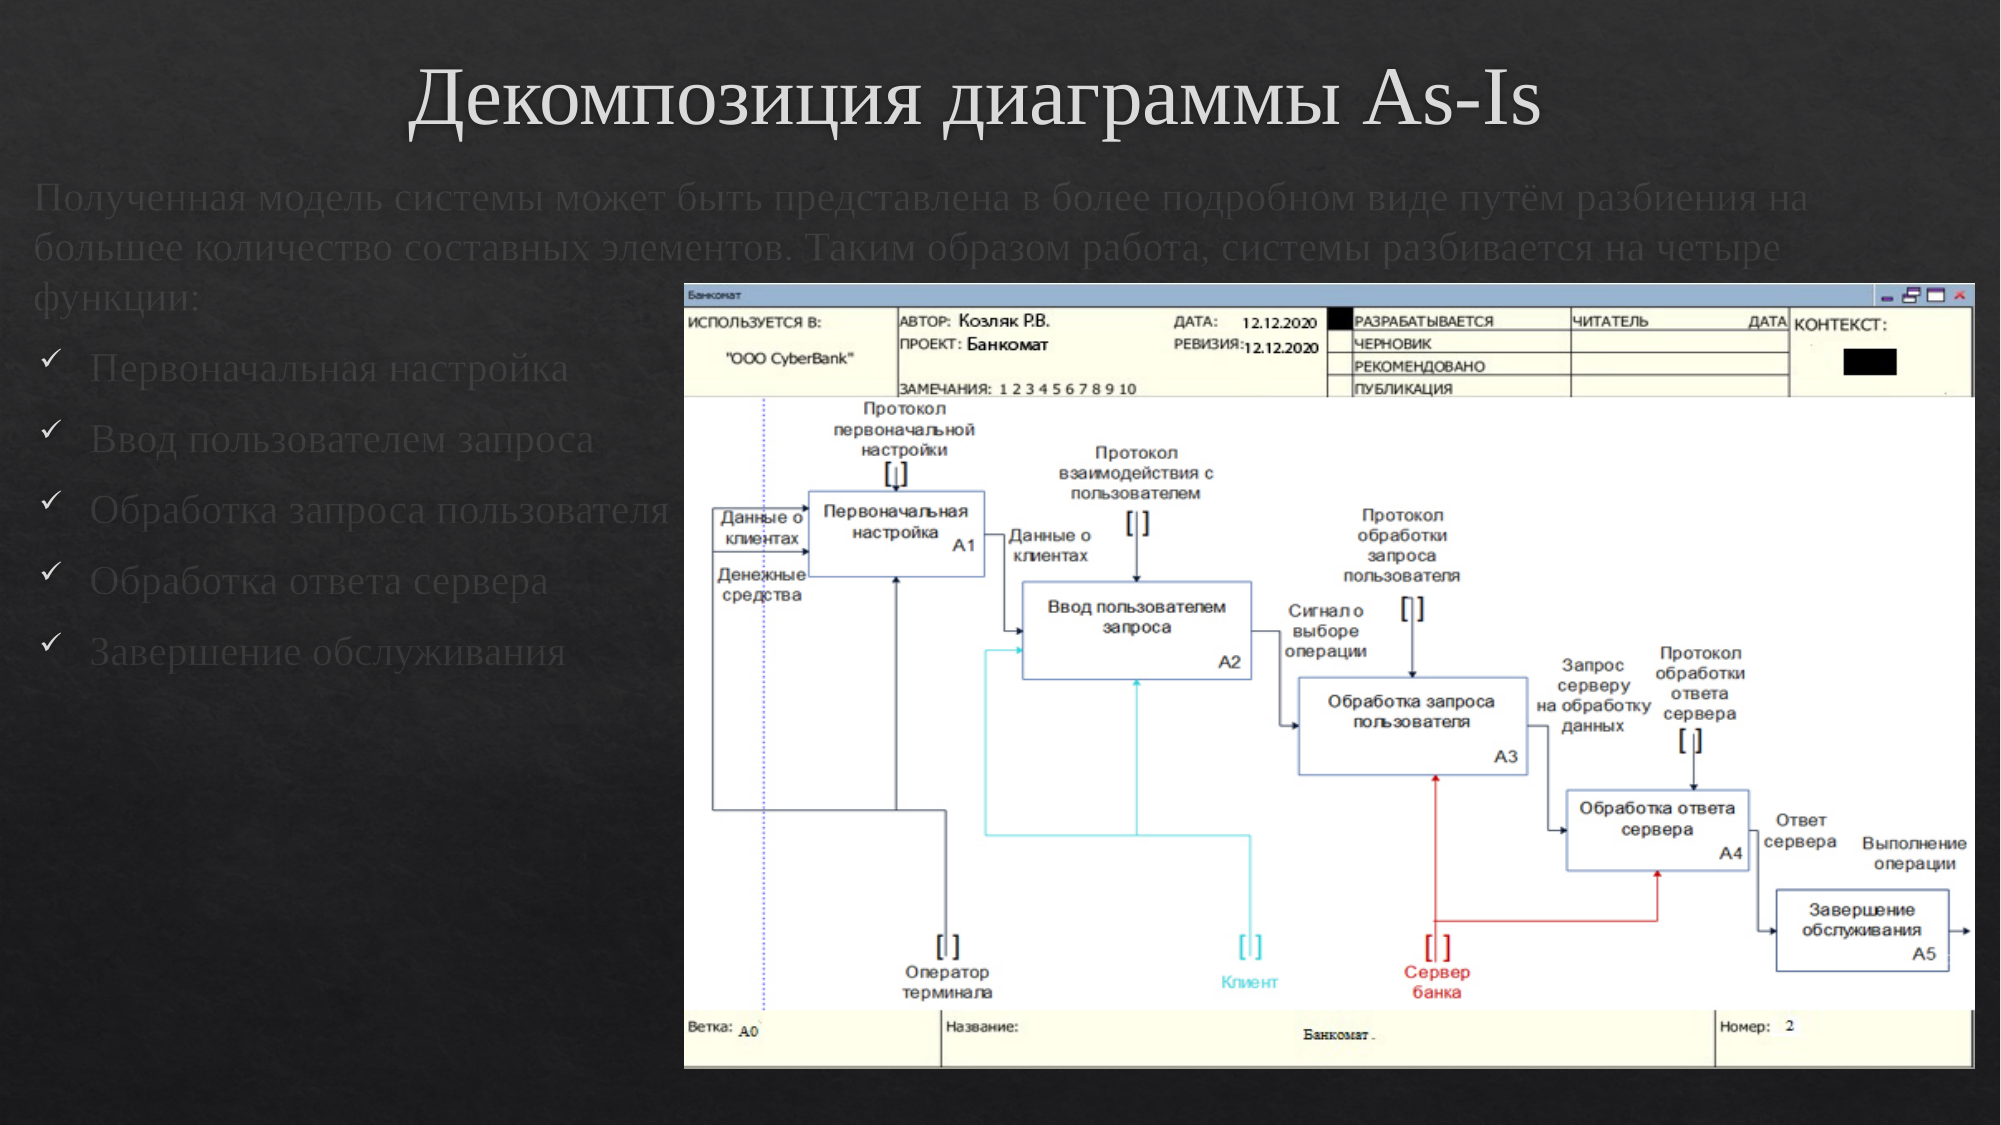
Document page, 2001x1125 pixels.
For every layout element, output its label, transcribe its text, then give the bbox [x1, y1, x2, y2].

picture [684, 283, 1975, 1069]
title Декомпозиция диаграммы As-Is [169, 0, 1782, 157]
list Полученная модель системы может быть представлена в более подробном виде путём разбиения на большее количество составных элементов. Таким образом работа, системы разбивается на четыре функции: Первоначальная настройка Ввод пользователем запроса Обработка запроса пользователя Обработка ответа сервера Завершение обслуживания [18, 161, 1975, 832]
